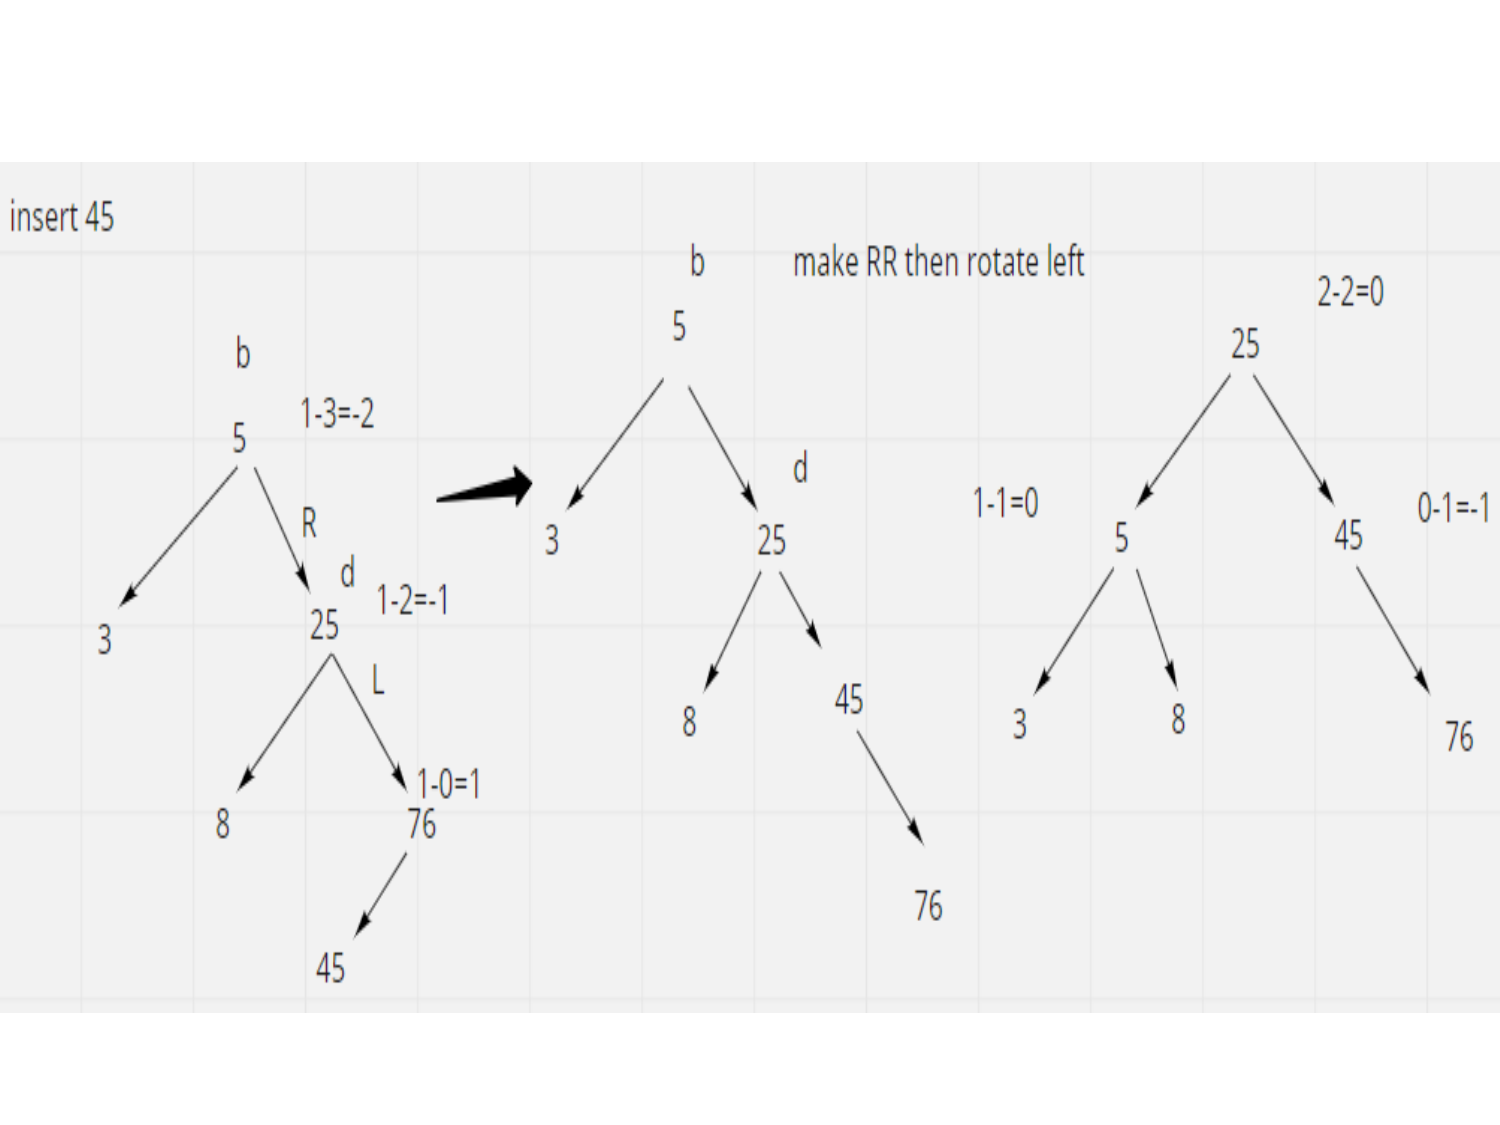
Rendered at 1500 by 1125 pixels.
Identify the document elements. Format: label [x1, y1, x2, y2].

picture [0, 162, 1500, 1013]
